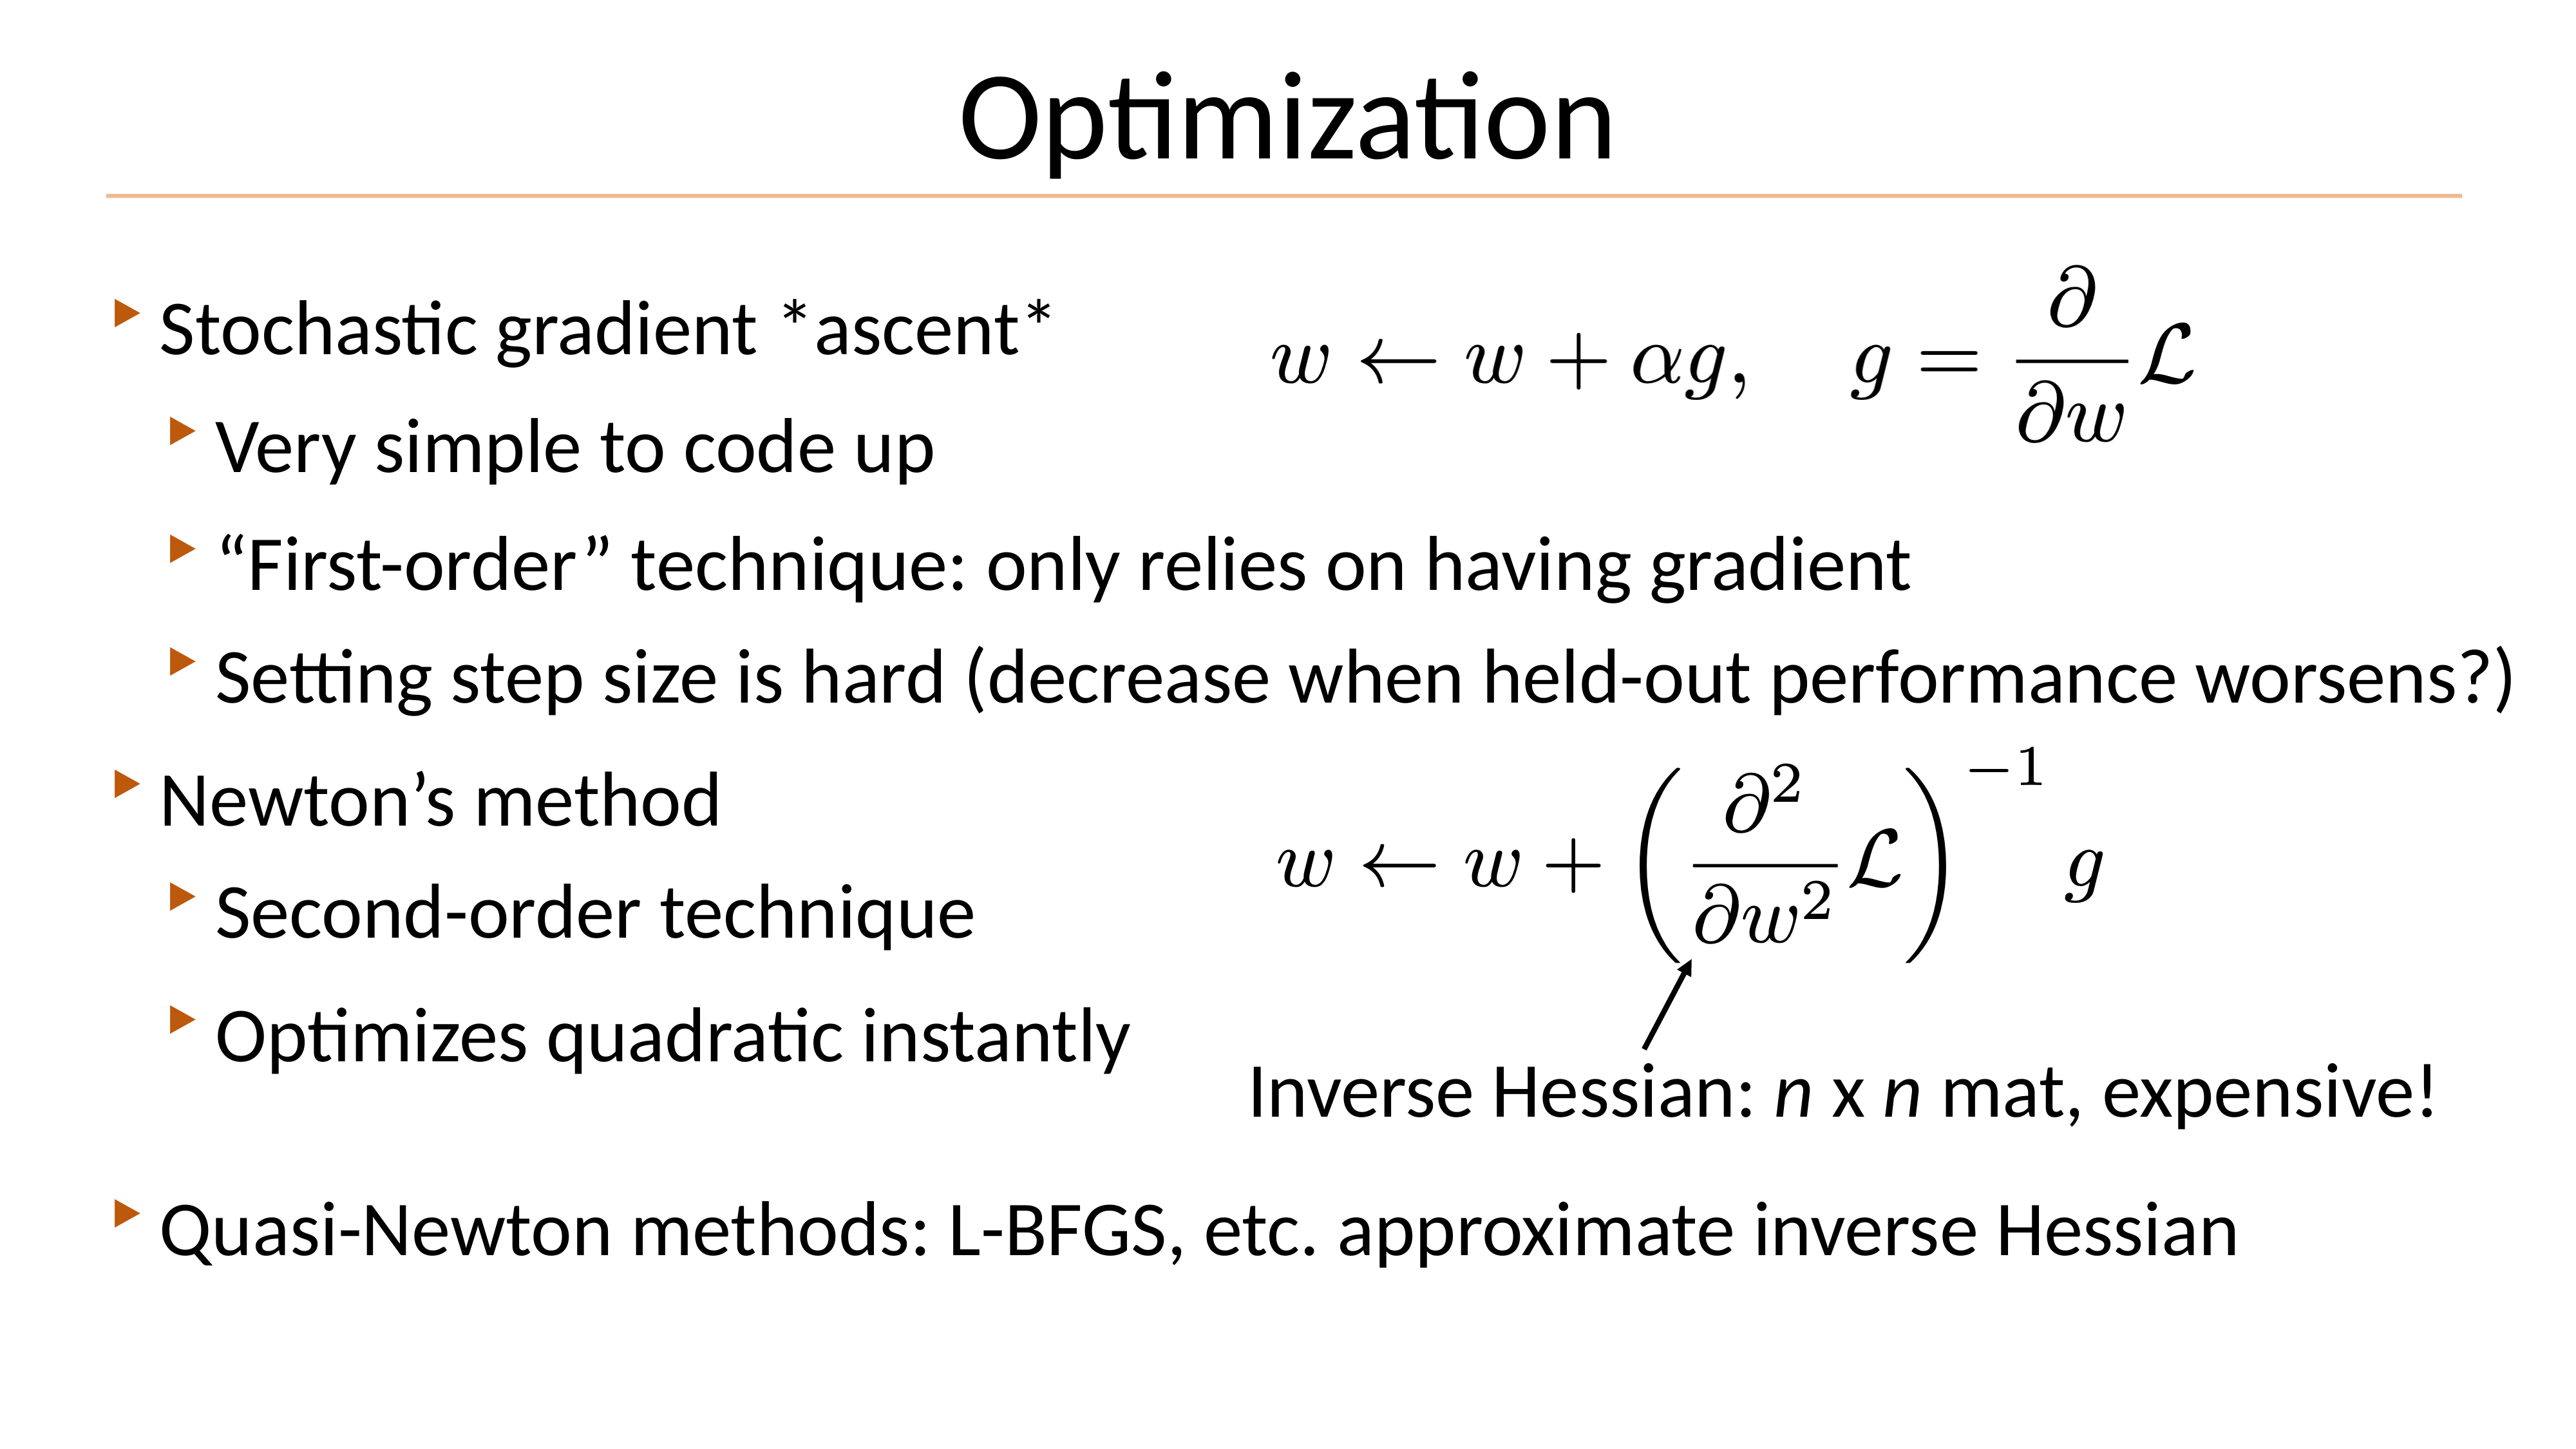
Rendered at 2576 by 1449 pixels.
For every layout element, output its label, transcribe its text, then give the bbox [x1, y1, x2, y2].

text_box Second-order technique [151, 853, 1273, 961]
text_box Setting step size is hard (decrease when held-out performance worsens?) [151, 618, 2562, 726]
picture [1271, 263, 2196, 444]
text_box Stochastic gradient *ascent* [95, 269, 1139, 378]
text_box Optimizes quadratic instantly [151, 976, 1663, 1085]
text_box Quasi-Newton methods: L-BFGS, etc. approximate inverse Hessian [95, 1170, 2439, 1279]
text_box Newton’s method [95, 741, 1837, 849]
text_box Inverse Hessian: n x n mat, expensive! [1240, 1031, 2576, 1141]
title Optimization [510, 0, 2066, 232]
text_box Very simple to code up [151, 387, 1148, 496]
text_box “First-order” technique: only relies on having gradient [151, 505, 2494, 614]
picture [1278, 745, 2104, 963]
